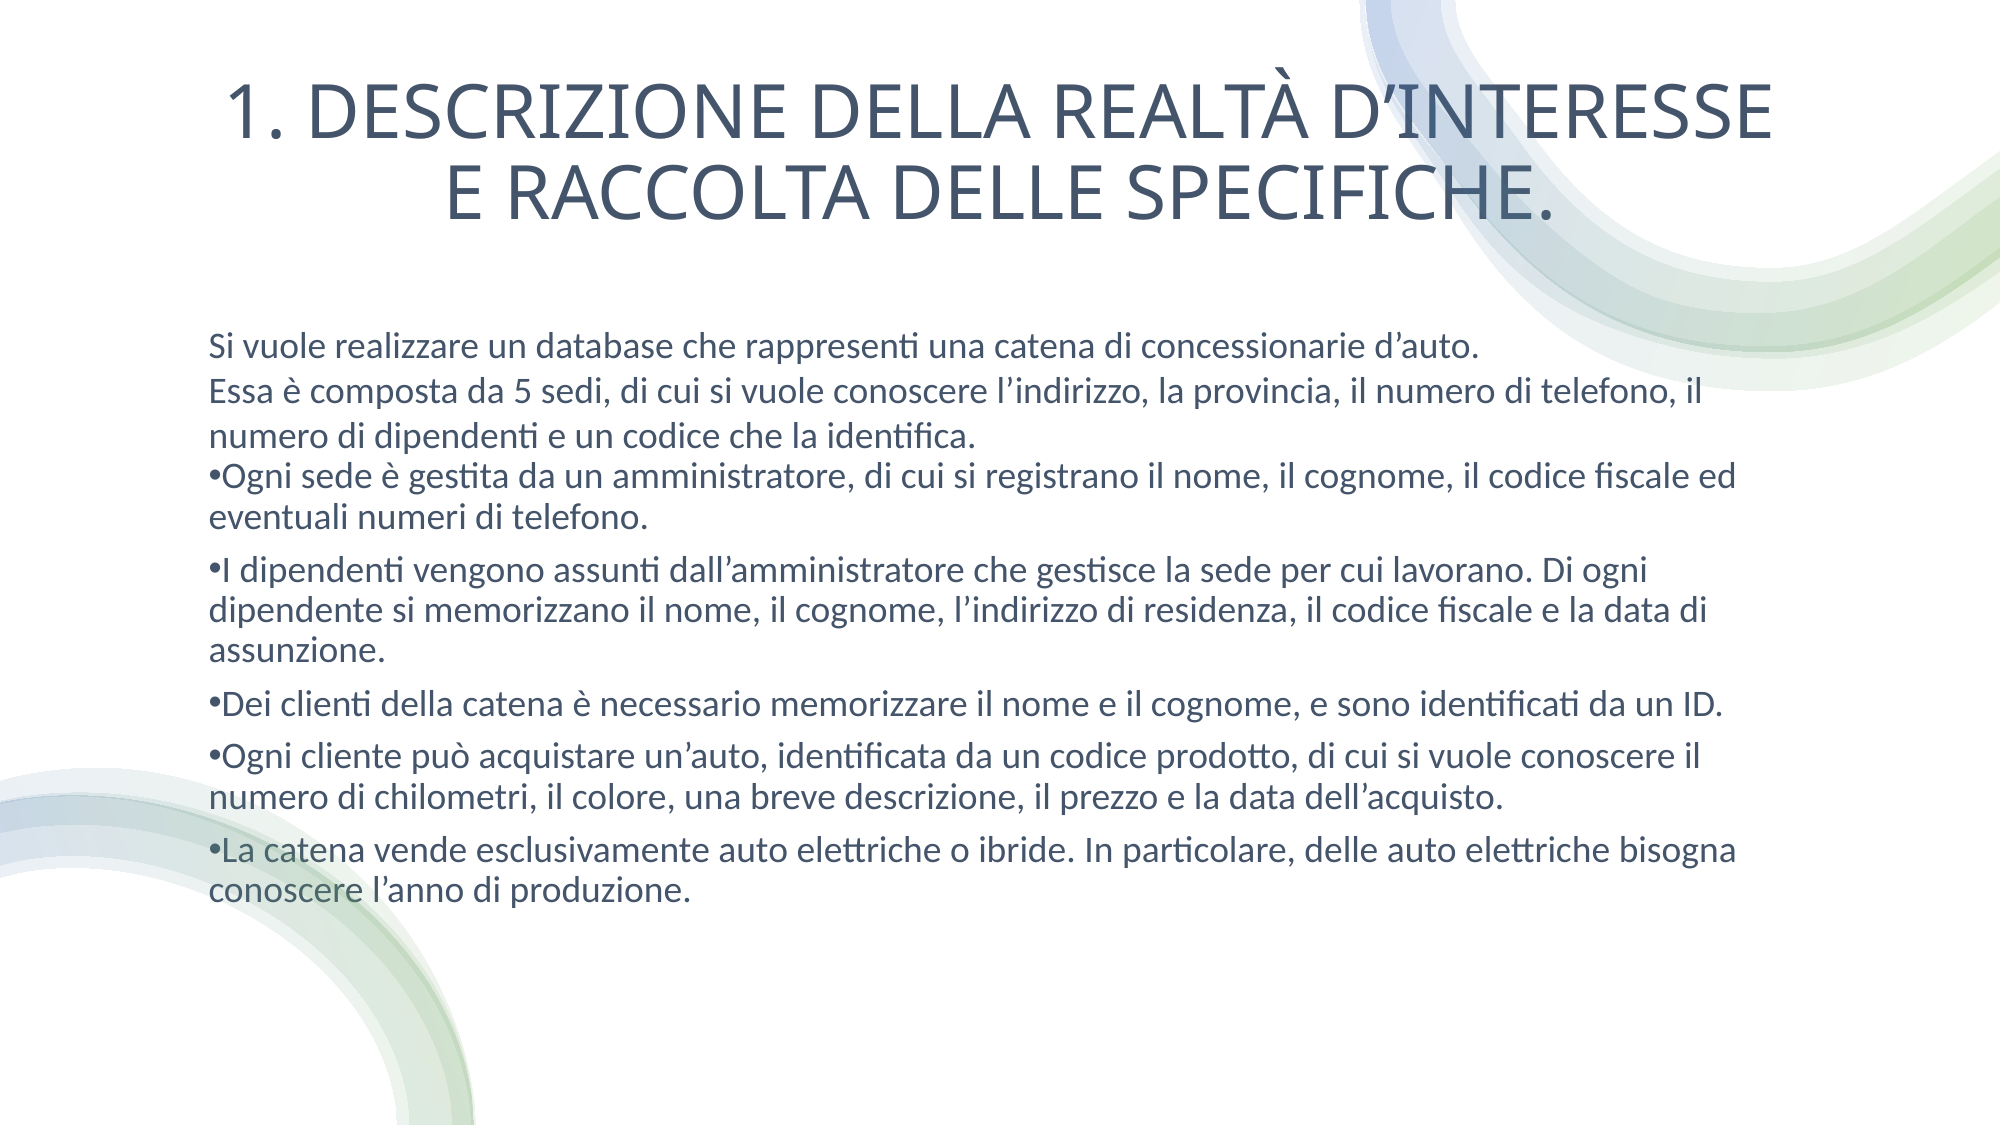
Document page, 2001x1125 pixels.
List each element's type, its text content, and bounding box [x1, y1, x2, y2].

text_box [0, 0, 2000, 1125]
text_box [0, 768, 476, 1125]
text_box 1. DESCRIZIONE DELLA REALTÀ D’INTERESSE E RACCOLTA DELLE SPECIFICHE. [193, 25, 1359, 244]
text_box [1359, 0, 2000, 391]
text_box Si vuole realizzare un database che rappresenti una catena di concessionarie d’auto. Essa è composta da 5 sedi, di cui si vuole conoscere l’indirizzo, la provincia, il numero di telefono, il numero di dipendenti e un codice che la identifica. Ogni sede è gestita da un amministratore, di cui si registrano il nome, il cognome, il codice fiscale ed eventuali numeri di telefono. I dipendenti vengono assunti dall’amministratore che gestisce la sede per cui lavorano. Di ogni dipendente si memorizzano il nome, il cognome, l’indirizzo di residenza, il codice fiscale e la data di assunzione. Dei clienti della catena è necessario memorizzare il nome e il cognome, e sono identificati da un ID. Ogni cliente può acquistare un’auto, identificata da un codice prodotto, di cui si vuole conoscere il numero di chilometri, il colore, una breve descrizione, il prezzo e la data dell’acquisto. La catena vende esclusivamente auto elettriche o ibride. In particolare, delle auto elettriche bisogna conoscere l’anno di produzione. [193, 313, 1807, 756]
